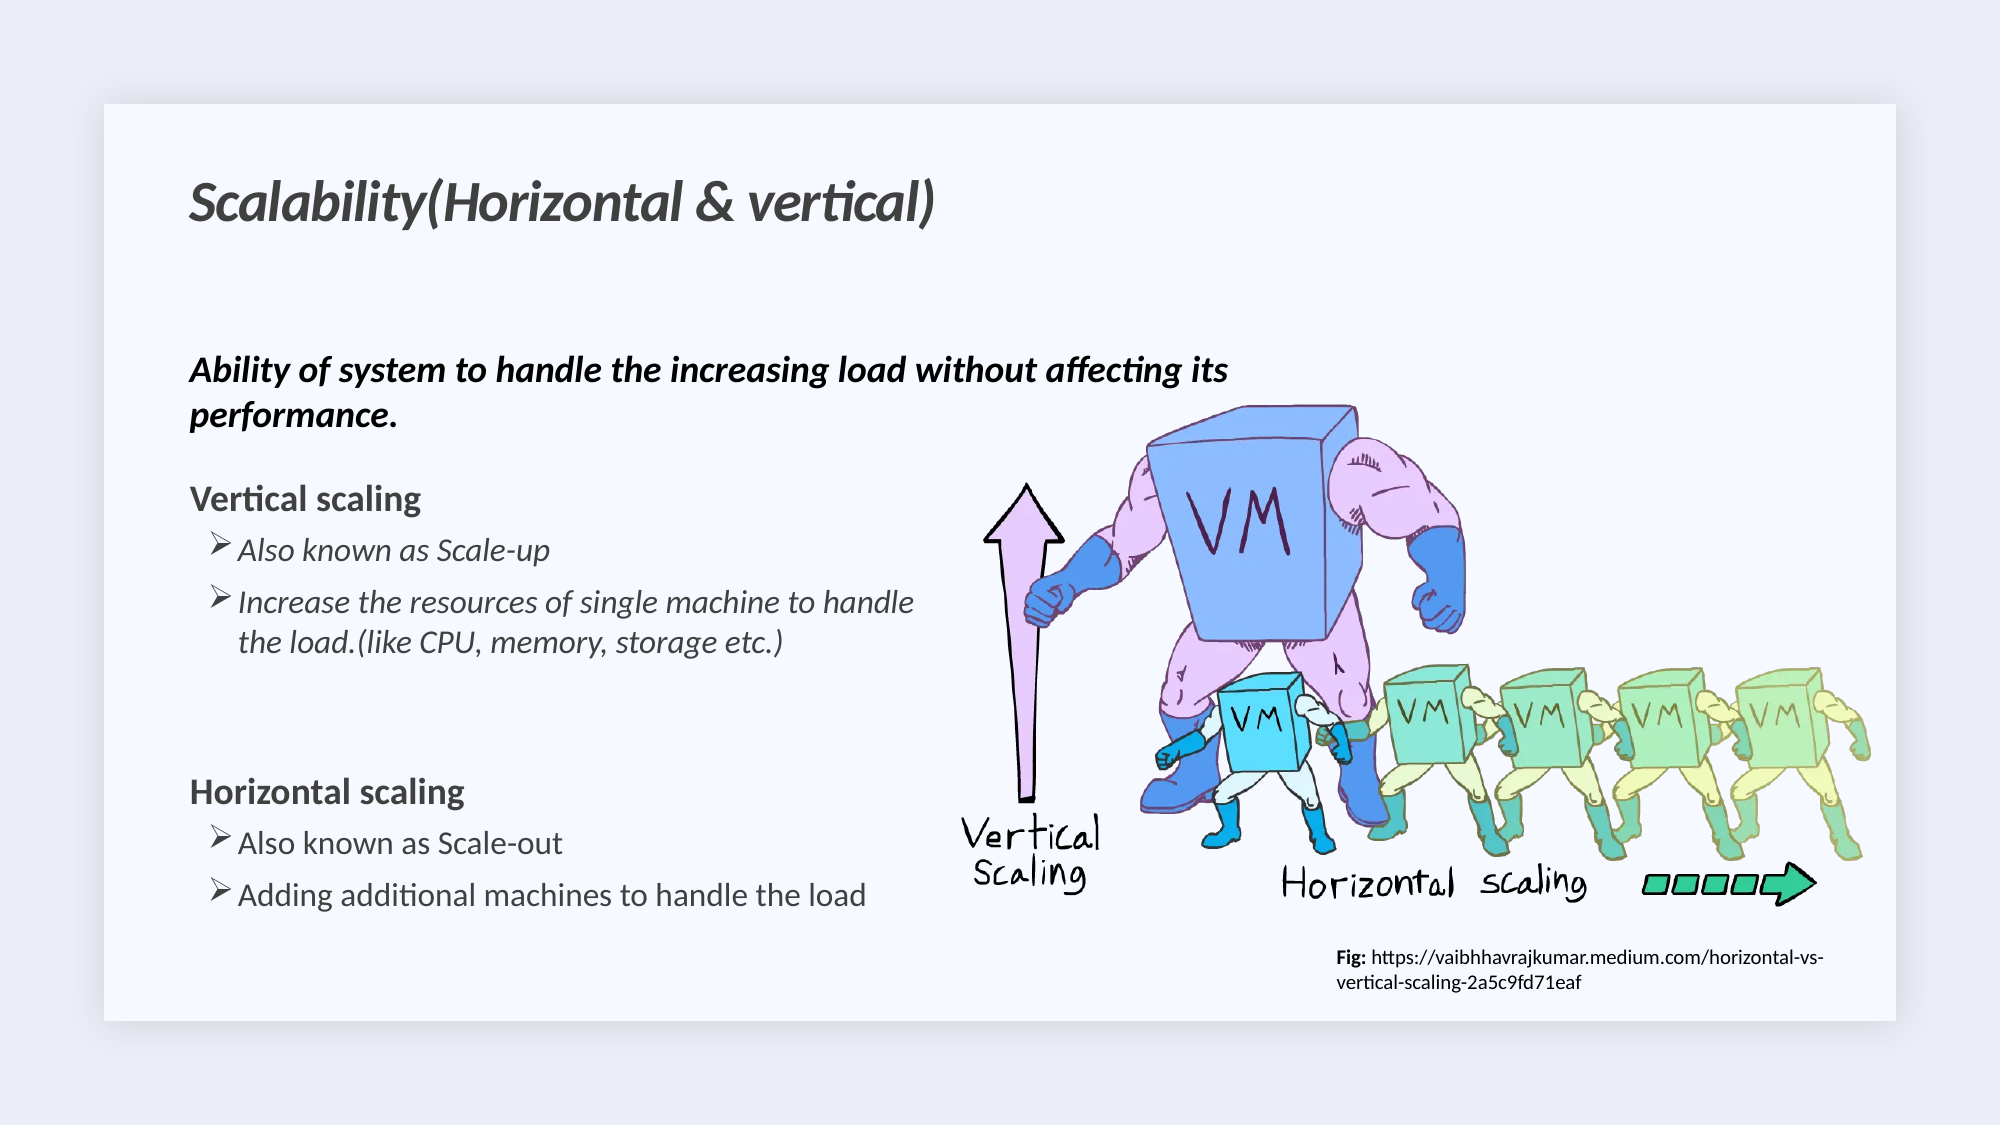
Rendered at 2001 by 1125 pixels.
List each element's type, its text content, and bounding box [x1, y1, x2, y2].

title Scalability(Horizontal & vertical) [174, 89, 1825, 315]
list Vertical scaling Also known as Scale-up Increase the resources of single machine to handle the load.(like CPU, memory, storage etc.) Horizontal scaling Also known as Scale-out Adding additional machines to handle the load [174, 466, 955, 993]
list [954, 389, 1892, 918]
text_box Ability of system to handle the increasing load without affecting its performance. [174, 337, 1294, 442]
text_box Fig: https://vaibhhavrajkumar.medium.com/horizontal-vs-vertical-scaling-2a5c9fd71eaf [1321, 935, 1892, 1001]
